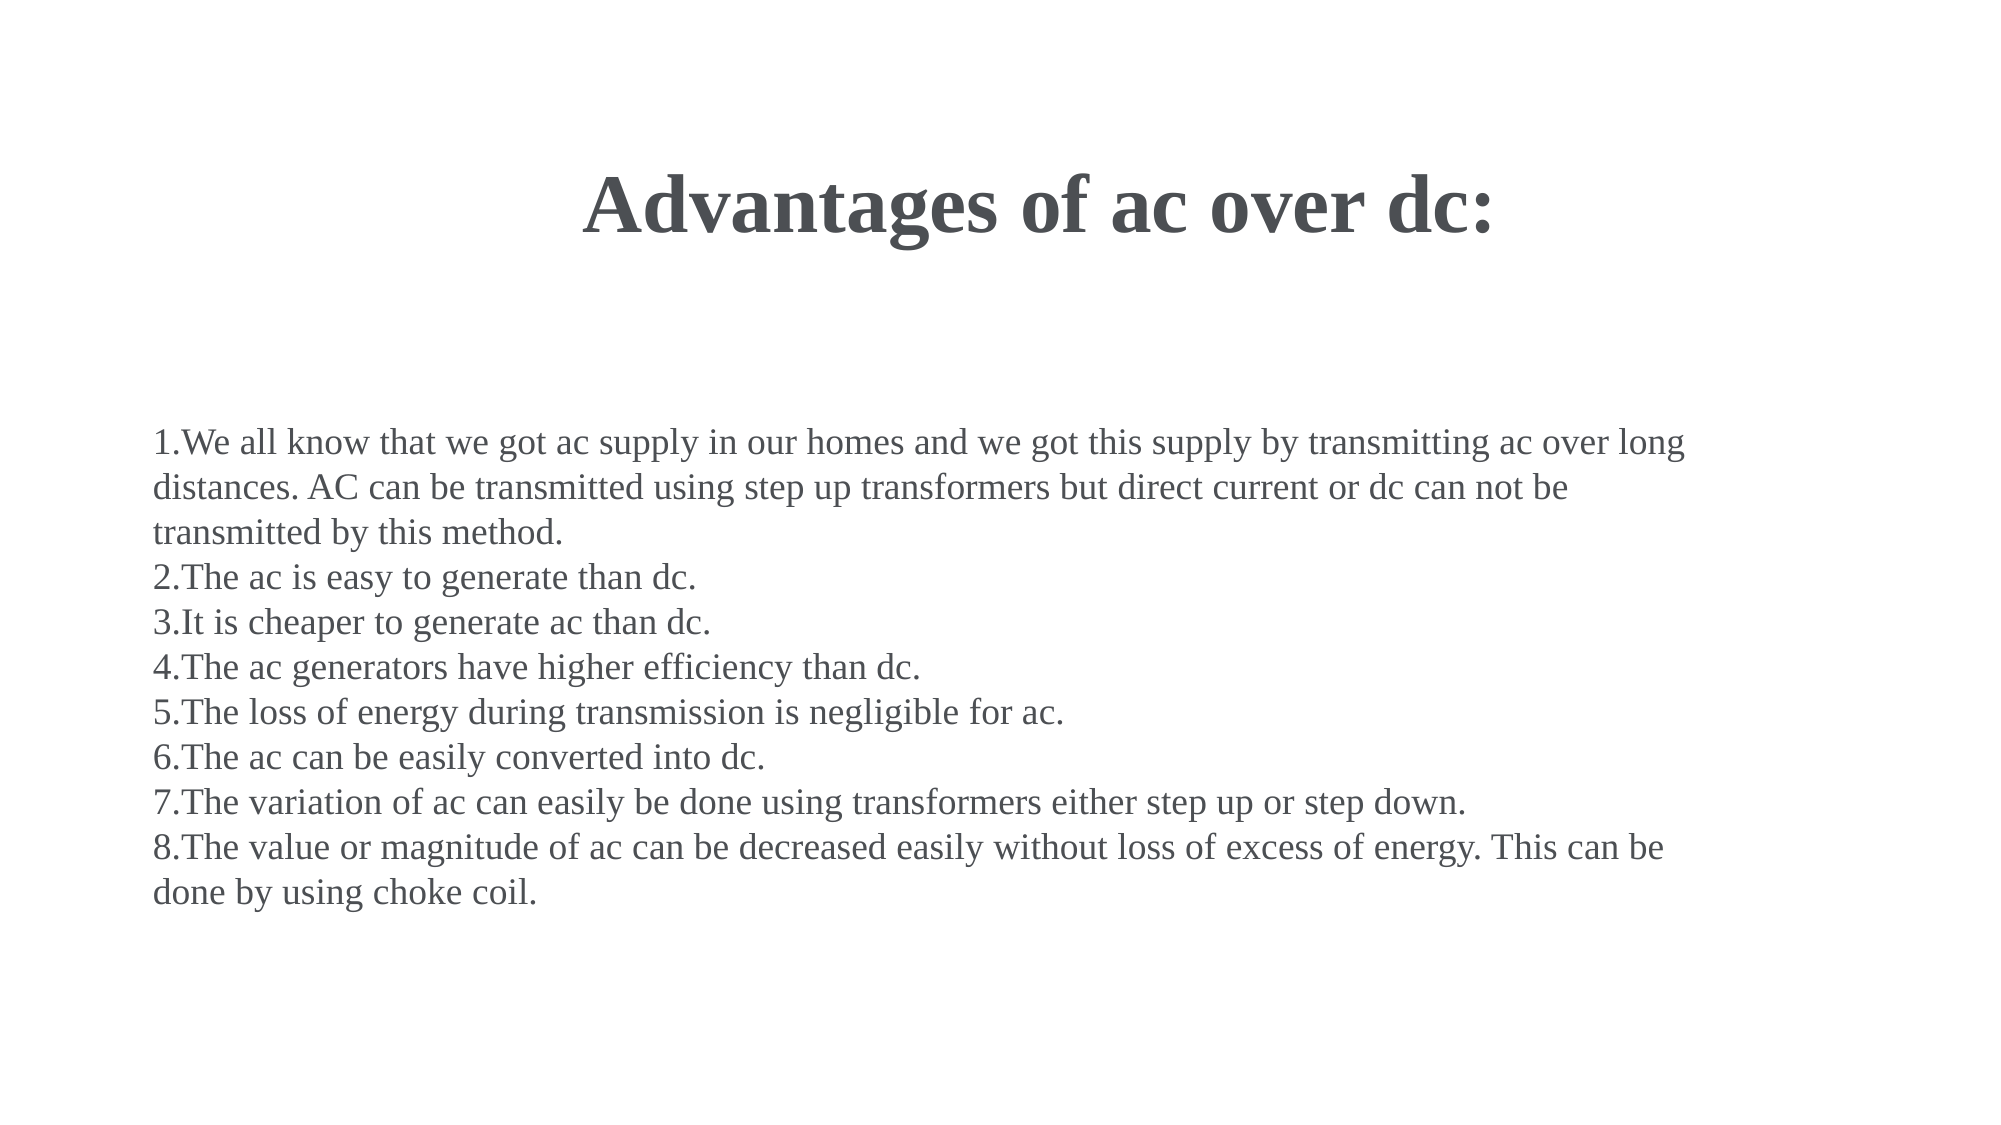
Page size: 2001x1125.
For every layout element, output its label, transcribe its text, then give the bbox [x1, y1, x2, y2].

text_box We all know that we got ac supply in our homes and we got this supply by transmitting ac over long distances. AC can be transmitted using step up transformers but direct current or dc can not be transmitted by this method. The ac is easy to generate than dc. It is cheaper to generate ac than dc. The ac generators have higher efficiency than dc. The loss of energy during transmission is negligible for ac. The ac can be easily converted into dc. The variation of ac can easily be done using transformers either step up or step down. The value or magnitude of ac can be decreased easily without loss of excess of energy. This can be done by using choke coil. [138, 409, 1758, 920]
list Advantages of ac over dc: [482, 0, 1599, 409]
